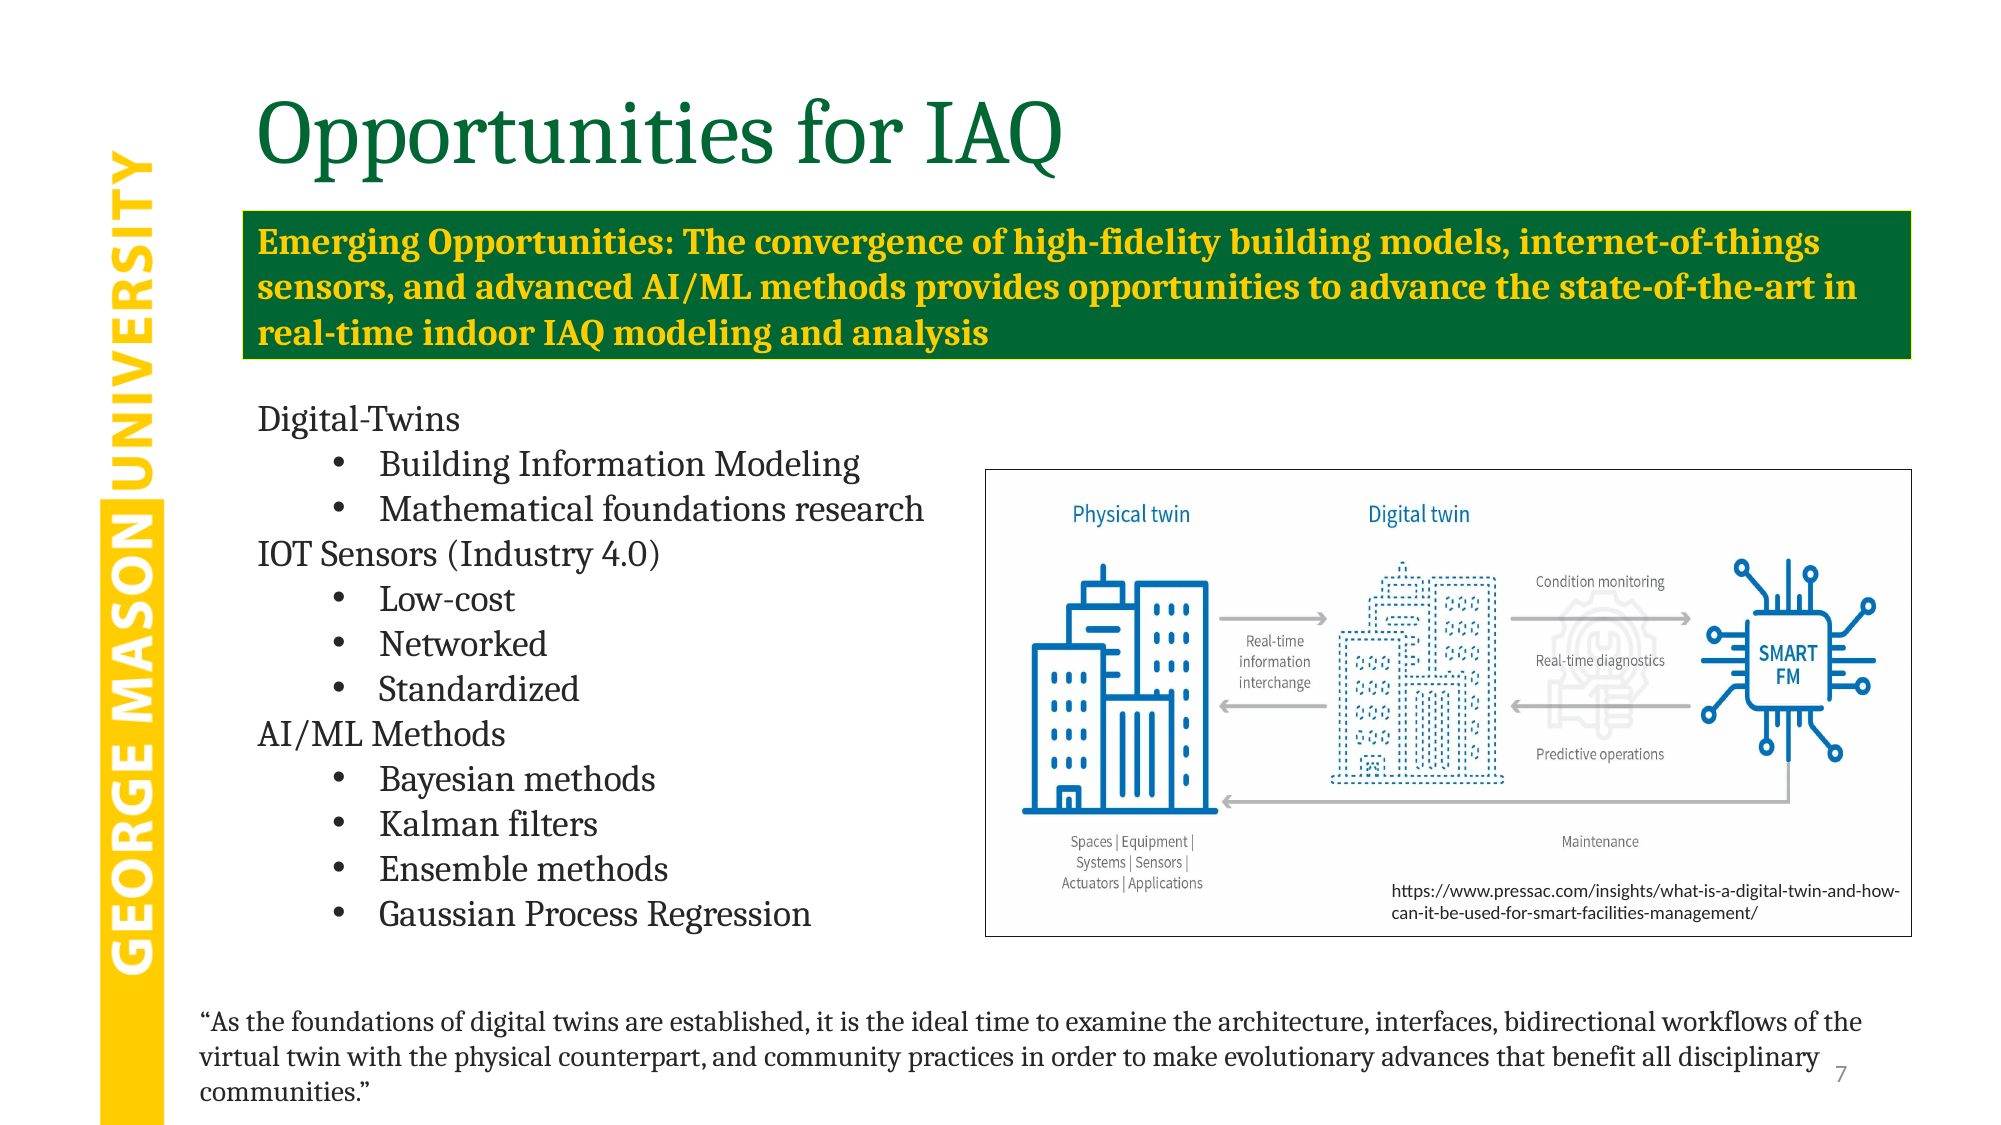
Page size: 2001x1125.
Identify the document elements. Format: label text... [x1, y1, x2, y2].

text_box Emerging Opportunities: The convergence of high-fidelity building models, internet-of-things sensors, and advanced AI/ML methods provides opportunities to advance the state-of-the-art in real-time indoor IAQ modeling and analysis [242, 210, 1912, 360]
text_box Digital-Twins Building Information Modeling Mathematical foundations research IOT Sensors (Industry 4.0) Low-cost Networked Standardized AI/ML Methods Bayesian methods Kalman filters Ensemble methods Gaussian Process Regression [242, 386, 986, 942]
text_box “As the foundations of digital twins are established, it is the ideal time to examine the architecture, interfaces, bidirectional workflows of the virtual twin with the physical counterpart, and community practices in order to make evolutionary advances that benefit all disciplinary communities.” [184, 994, 1902, 1115]
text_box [985, 469, 1932, 947]
picture [74, 115, 188, 1125]
title Opportunities for IAQ [242, 47, 1881, 191]
